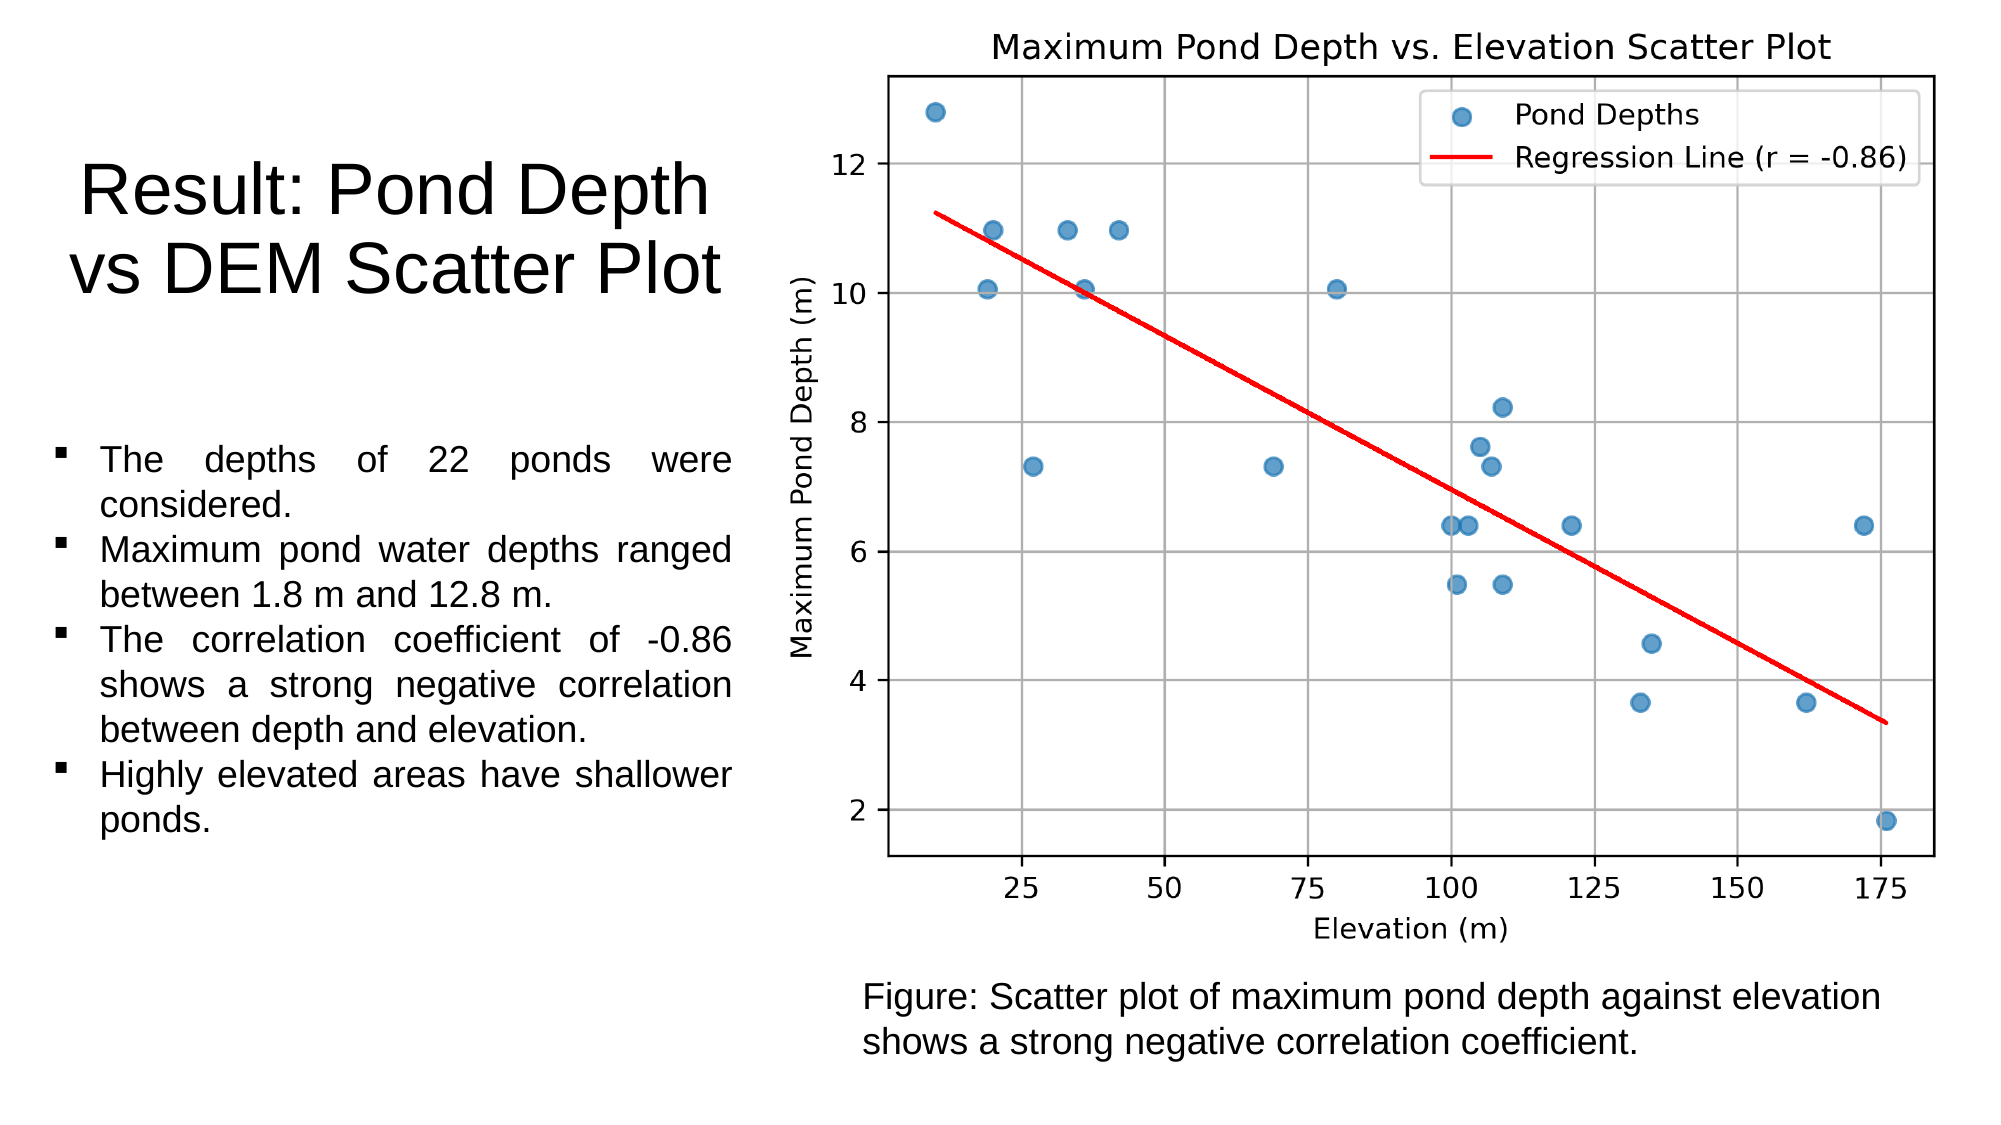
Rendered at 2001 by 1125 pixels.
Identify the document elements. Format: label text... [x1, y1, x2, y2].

text_box The depths of 22 ponds were considered. Maximum pond water depths ranged between 1.8 m and 12.8 m. The correlation coefficient of -0.86 shows a strong negative correlation between depth and elevation. Highly elevated areas have shallower ponds. [37, 427, 748, 848]
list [769, 11, 1954, 965]
text_box Figure: Scatter plot of maximum pond depth against elevation shows a strong negative correlation coefficient. [847, 965, 1954, 1070]
title Result: Pond Depth vs DEM Scatter Plot [26, 121, 765, 339]
